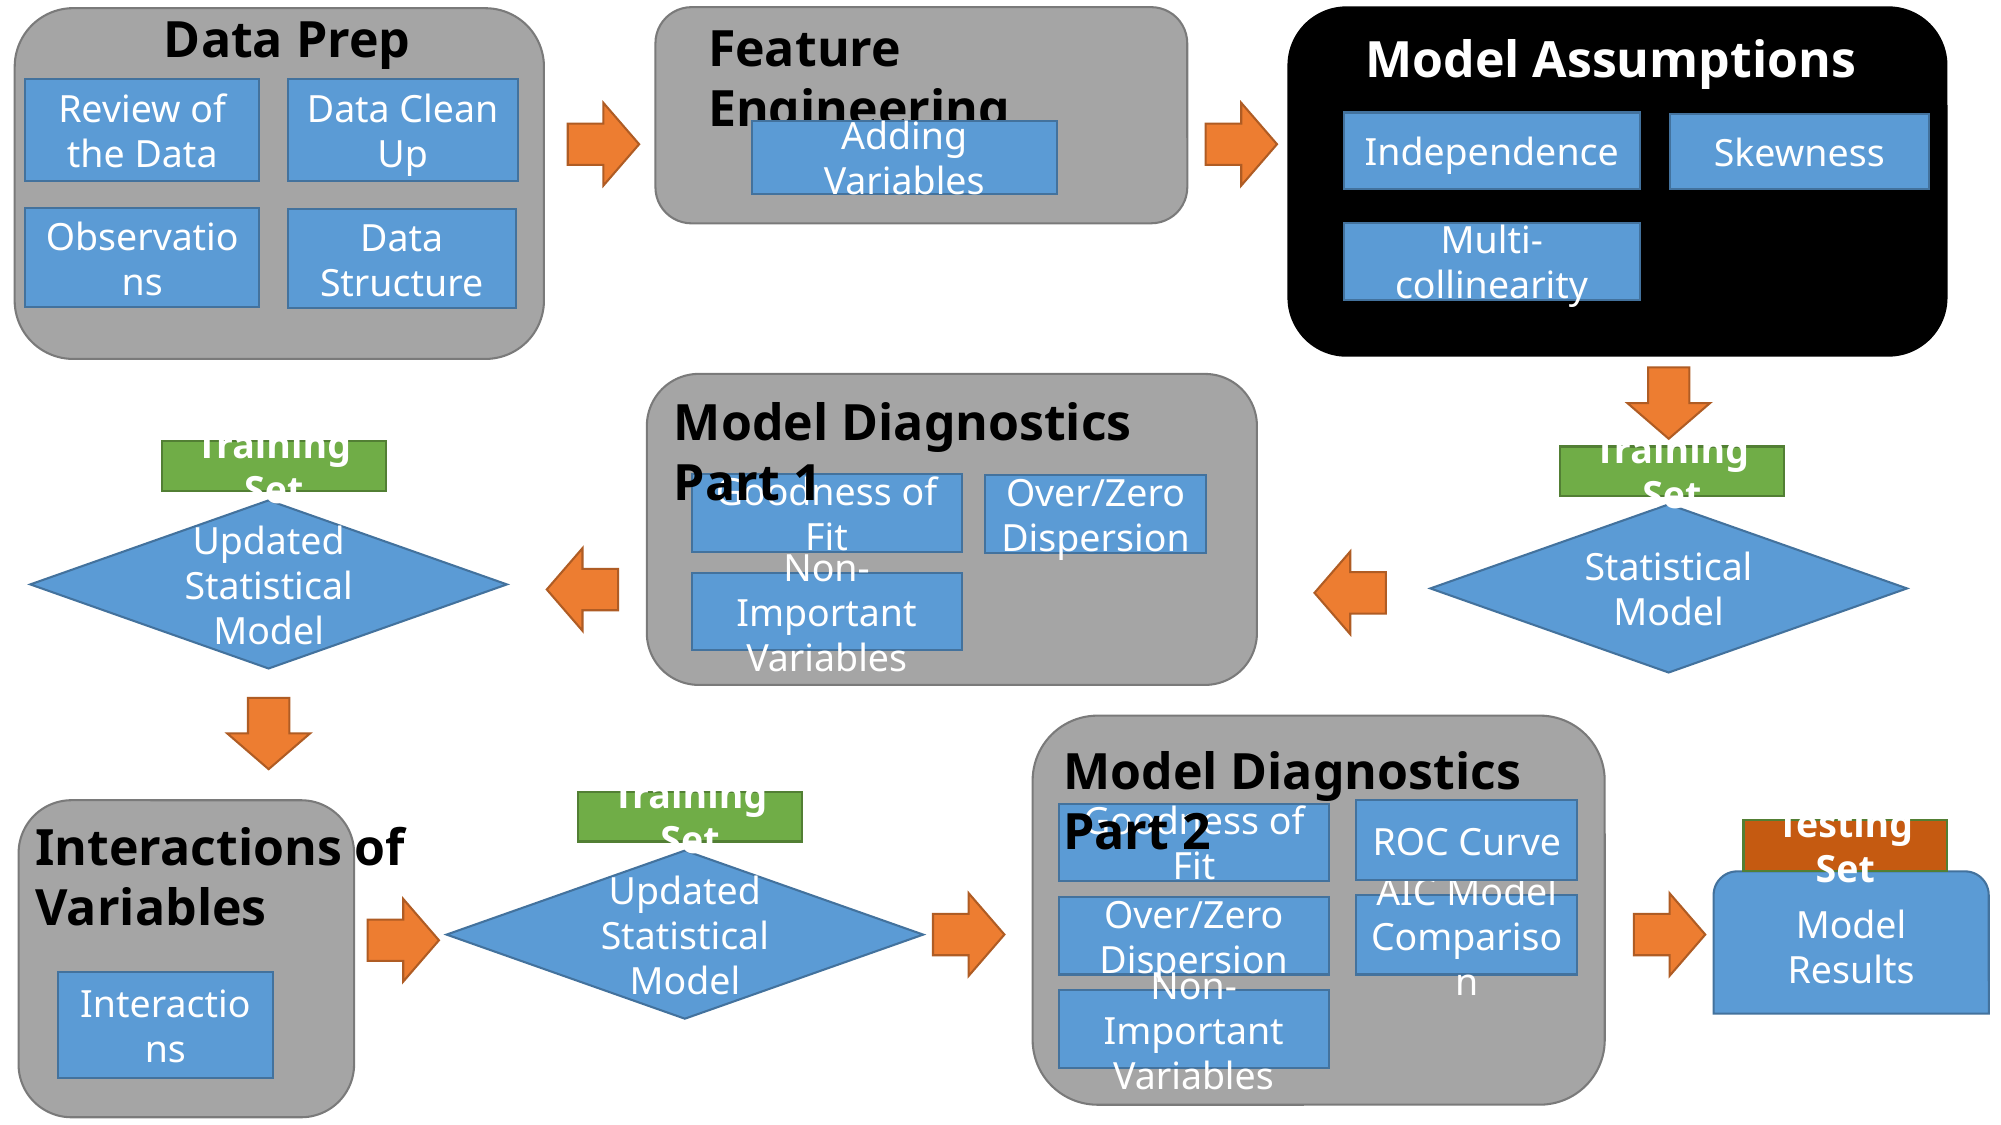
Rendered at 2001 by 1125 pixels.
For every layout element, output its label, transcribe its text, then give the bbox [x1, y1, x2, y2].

text_box Statistical Model [1427, 503, 1911, 674]
text_box Training Set [161, 440, 387, 492]
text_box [14, 0, 544, 359]
text_box Updated Statistical Model [500, 849, 927, 1020]
text_box [224, 696, 313, 771]
text_box Training Set [1559, 445, 1785, 497]
text_box [1313, 548, 1387, 637]
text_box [1713, 819, 1989, 1014]
text_box [1624, 366, 1713, 441]
text_box [1632, 890, 1707, 979]
text_box Updated Statistical Model [27, 499, 511, 670]
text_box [1032, 715, 1625, 1105]
text_box [931, 890, 1006, 979]
text_box Training Set [577, 791, 803, 843]
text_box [646, 373, 1257, 685]
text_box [18, 800, 500, 1118]
text_box [566, 100, 641, 189]
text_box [655, 7, 1188, 224]
text_box [1204, 100, 1279, 189]
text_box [1288, 7, 1947, 356]
text_box [545, 545, 620, 634]
